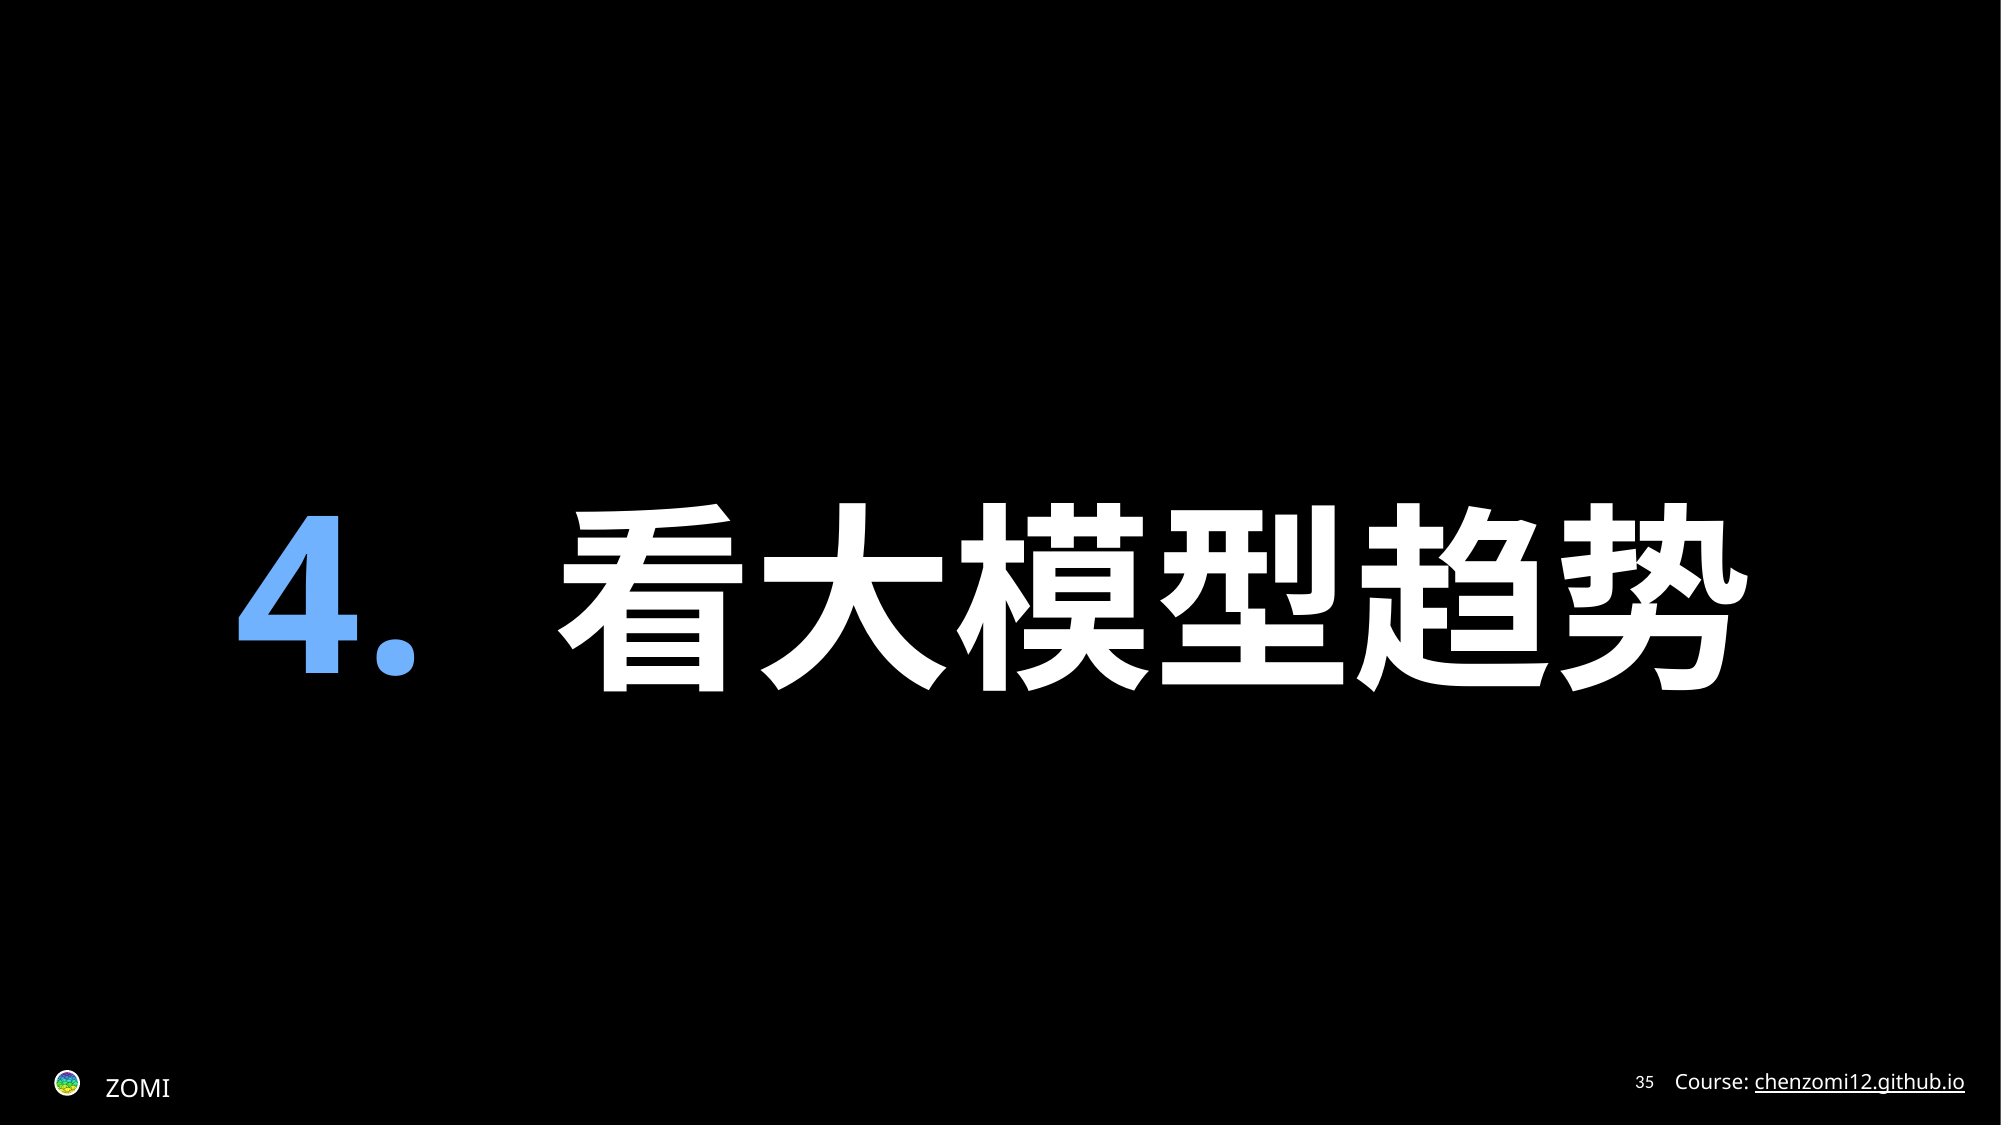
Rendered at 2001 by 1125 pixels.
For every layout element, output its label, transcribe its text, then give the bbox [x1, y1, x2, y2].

list 看大模型趋势 [79, 80, 1910, 986]
picture [57, 1073, 77, 1093]
